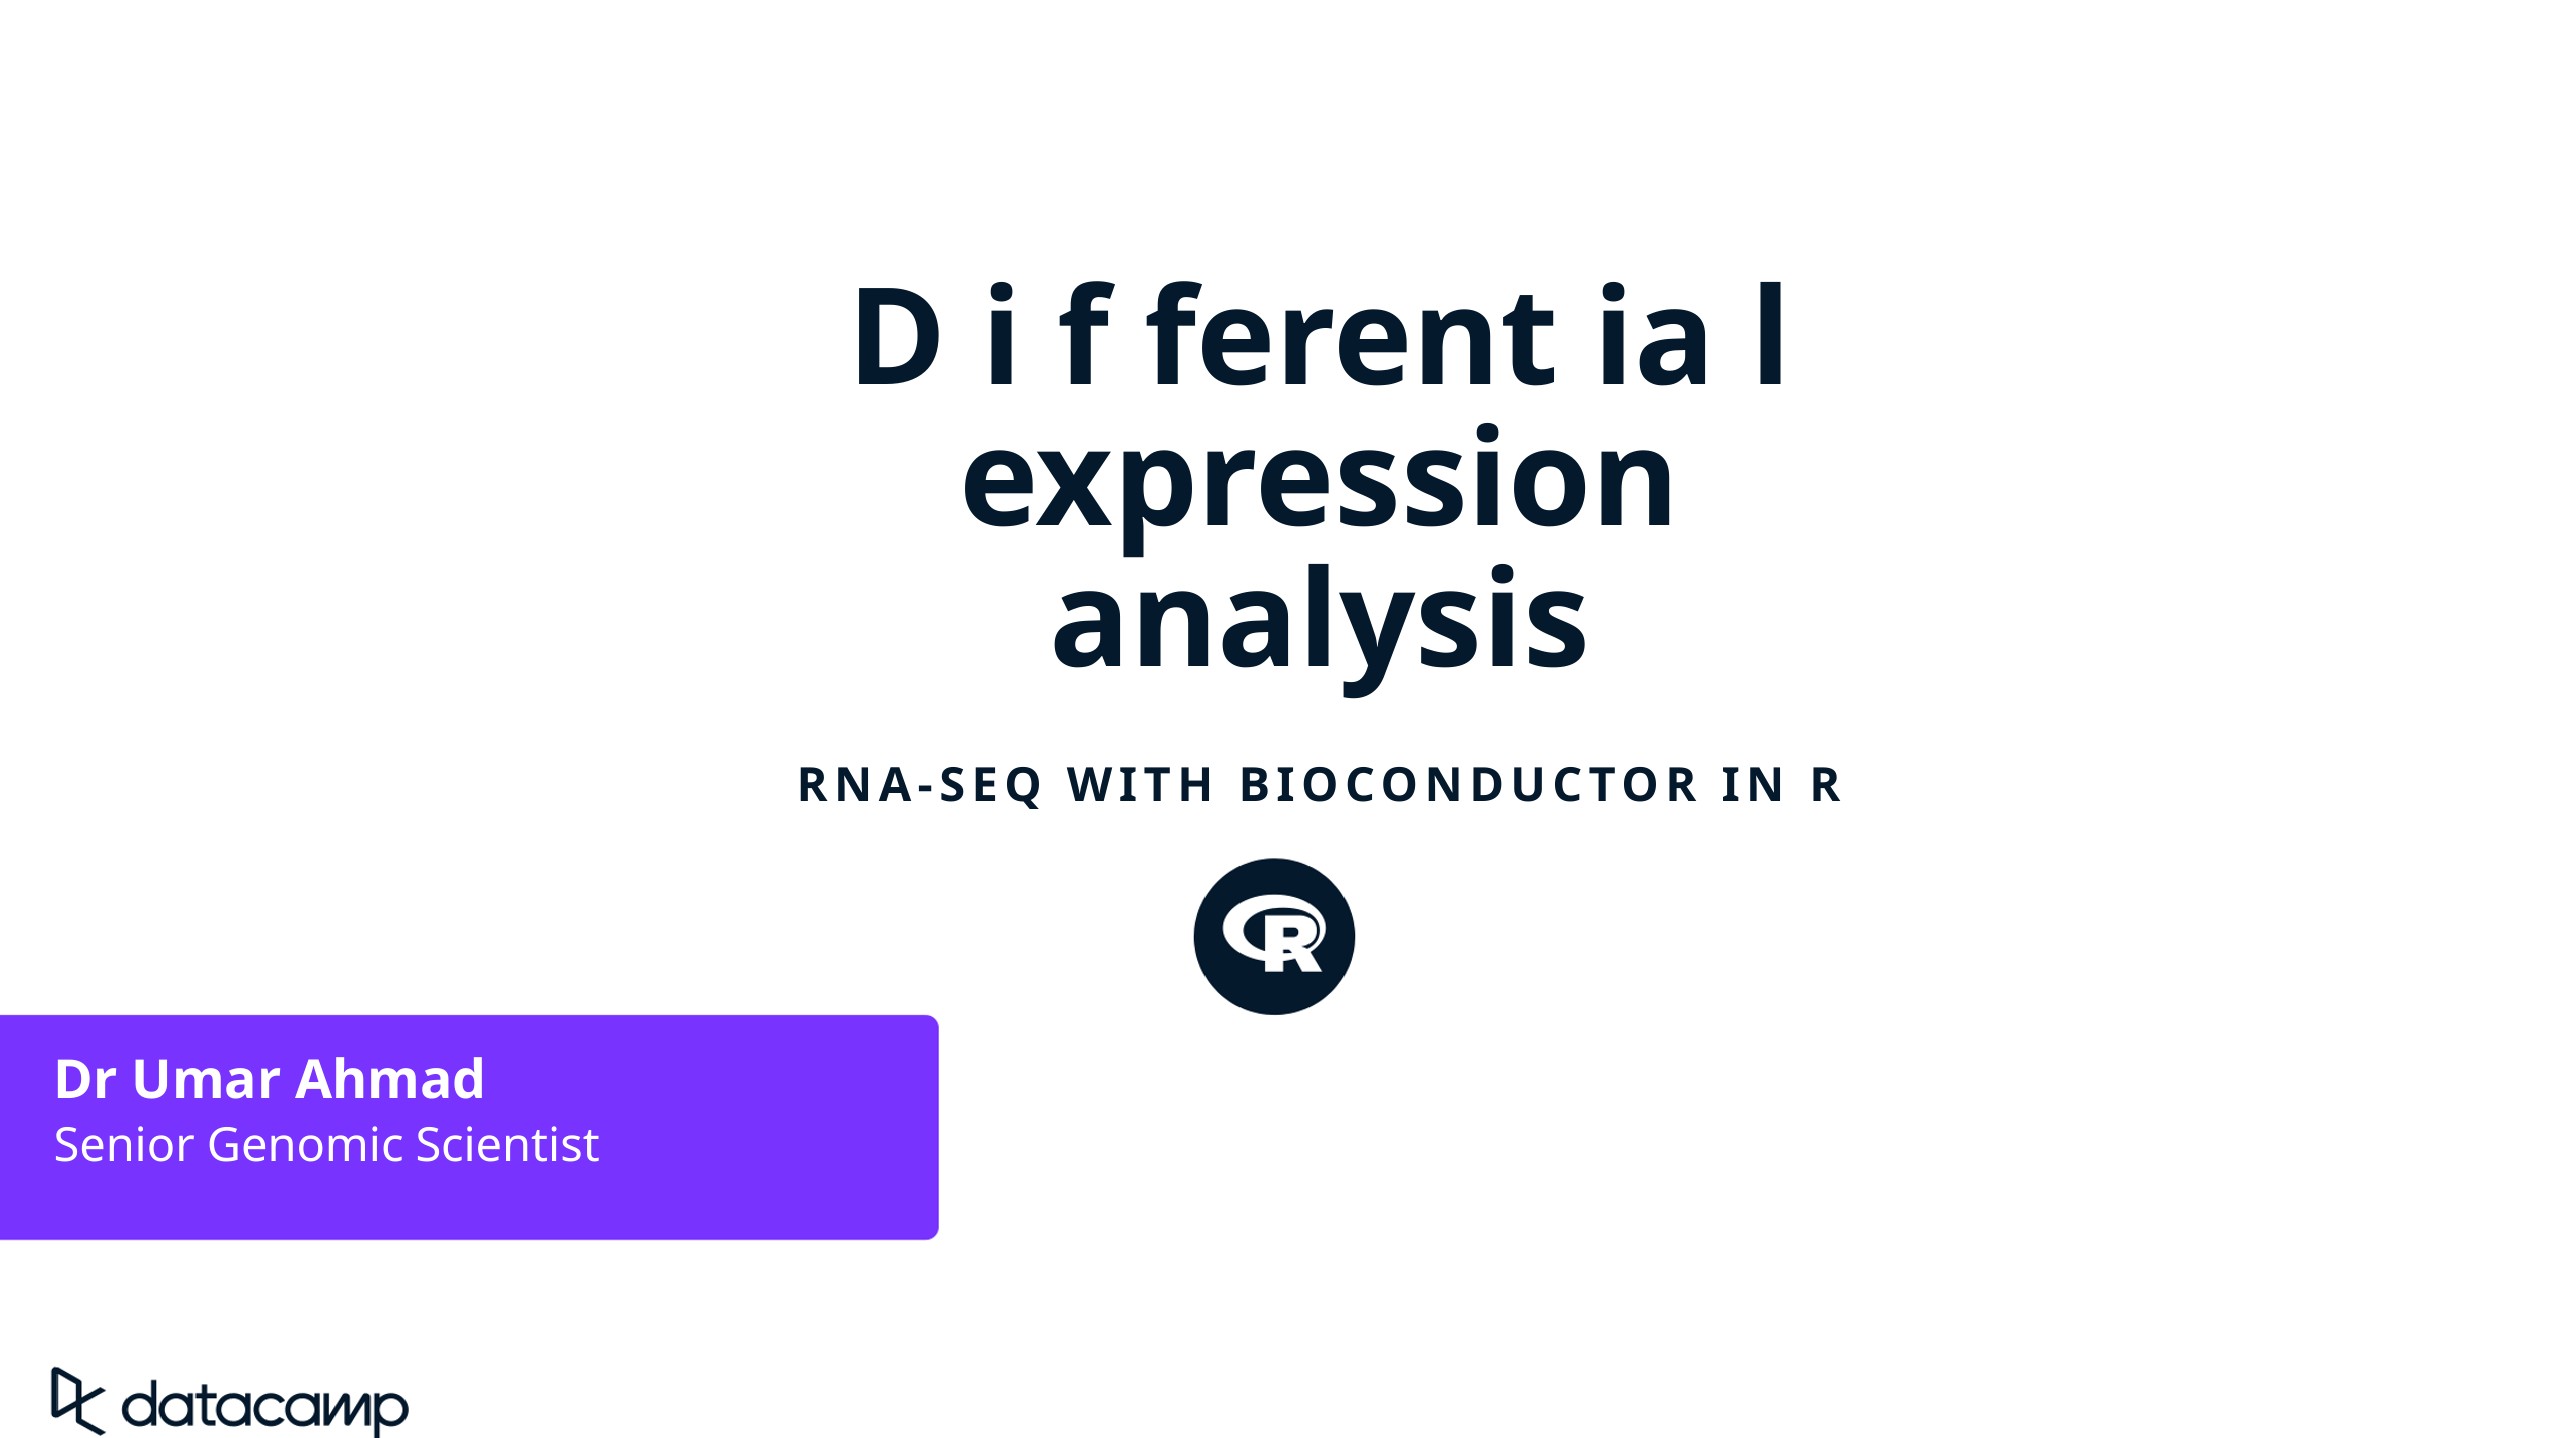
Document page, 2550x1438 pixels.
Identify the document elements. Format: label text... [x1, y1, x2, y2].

text_box [0, 56, 2550, 1438]
text_box [190, 1027, 207, 1033]
text_box Dr Umar Ahmad [53, 1033, 488, 1109]
text_box Senior Genomic Scientist [53, 1104, 904, 1171]
text_box D i f ferent ia l expression analysis RNA-SEQ WITH BIOCONDUCTOR IN R [676, 270, 1963, 811]
